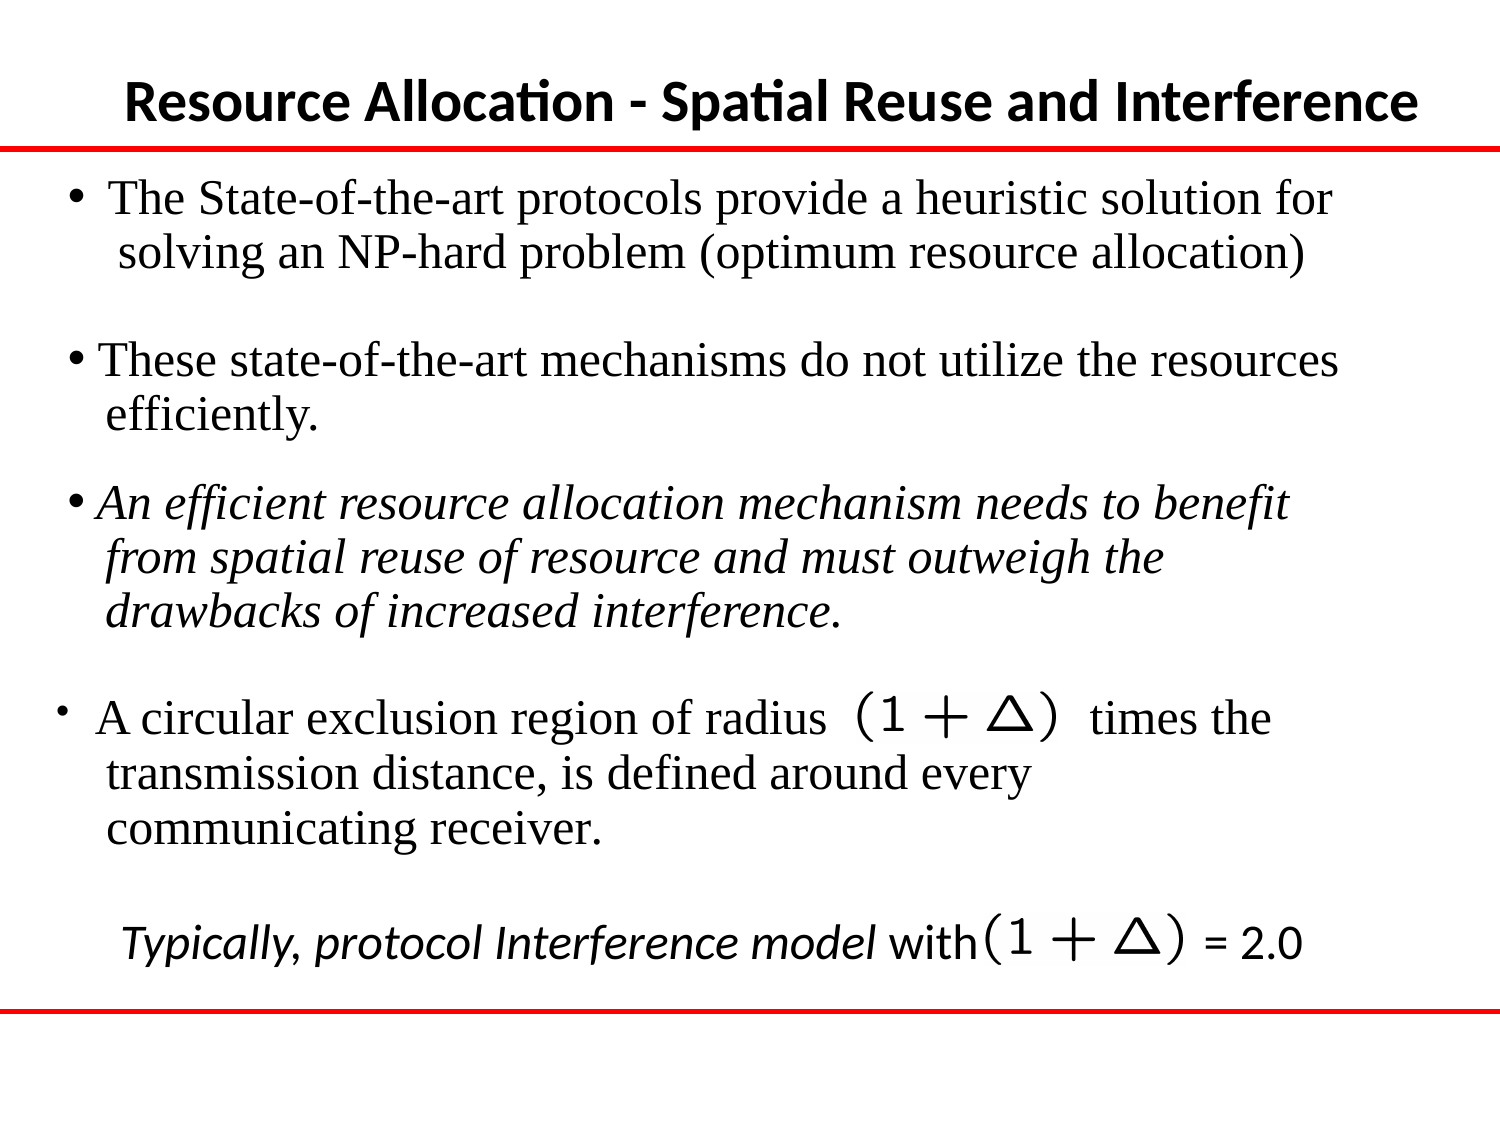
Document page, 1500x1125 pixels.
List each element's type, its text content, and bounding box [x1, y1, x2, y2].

picture [984, 913, 1185, 966]
text_box The State-of-the-art protocols provide a heuristic solution for solving an NP-hard problem (optimum resource allocation) These state-of-the-art mechanisms do not utilize the resources efficiently. [53, 163, 1388, 503]
picture [856, 691, 1058, 743]
text_box An efficient resource allocation mechanism needs to benefit from spatial reuse of resource and must outweigh the drawbacks of increased interference. [53, 468, 1341, 646]
title Resource Allocation - Spatial Reuse and Interference [75, 45, 1471, 146]
text_box A circular exclusion region of radius times the transmission distance, is defined around every communicating receiver. [41, 703, 1381, 858]
text_box Typically, protocol Interference model with = 2.0 [105, 902, 1325, 978]
